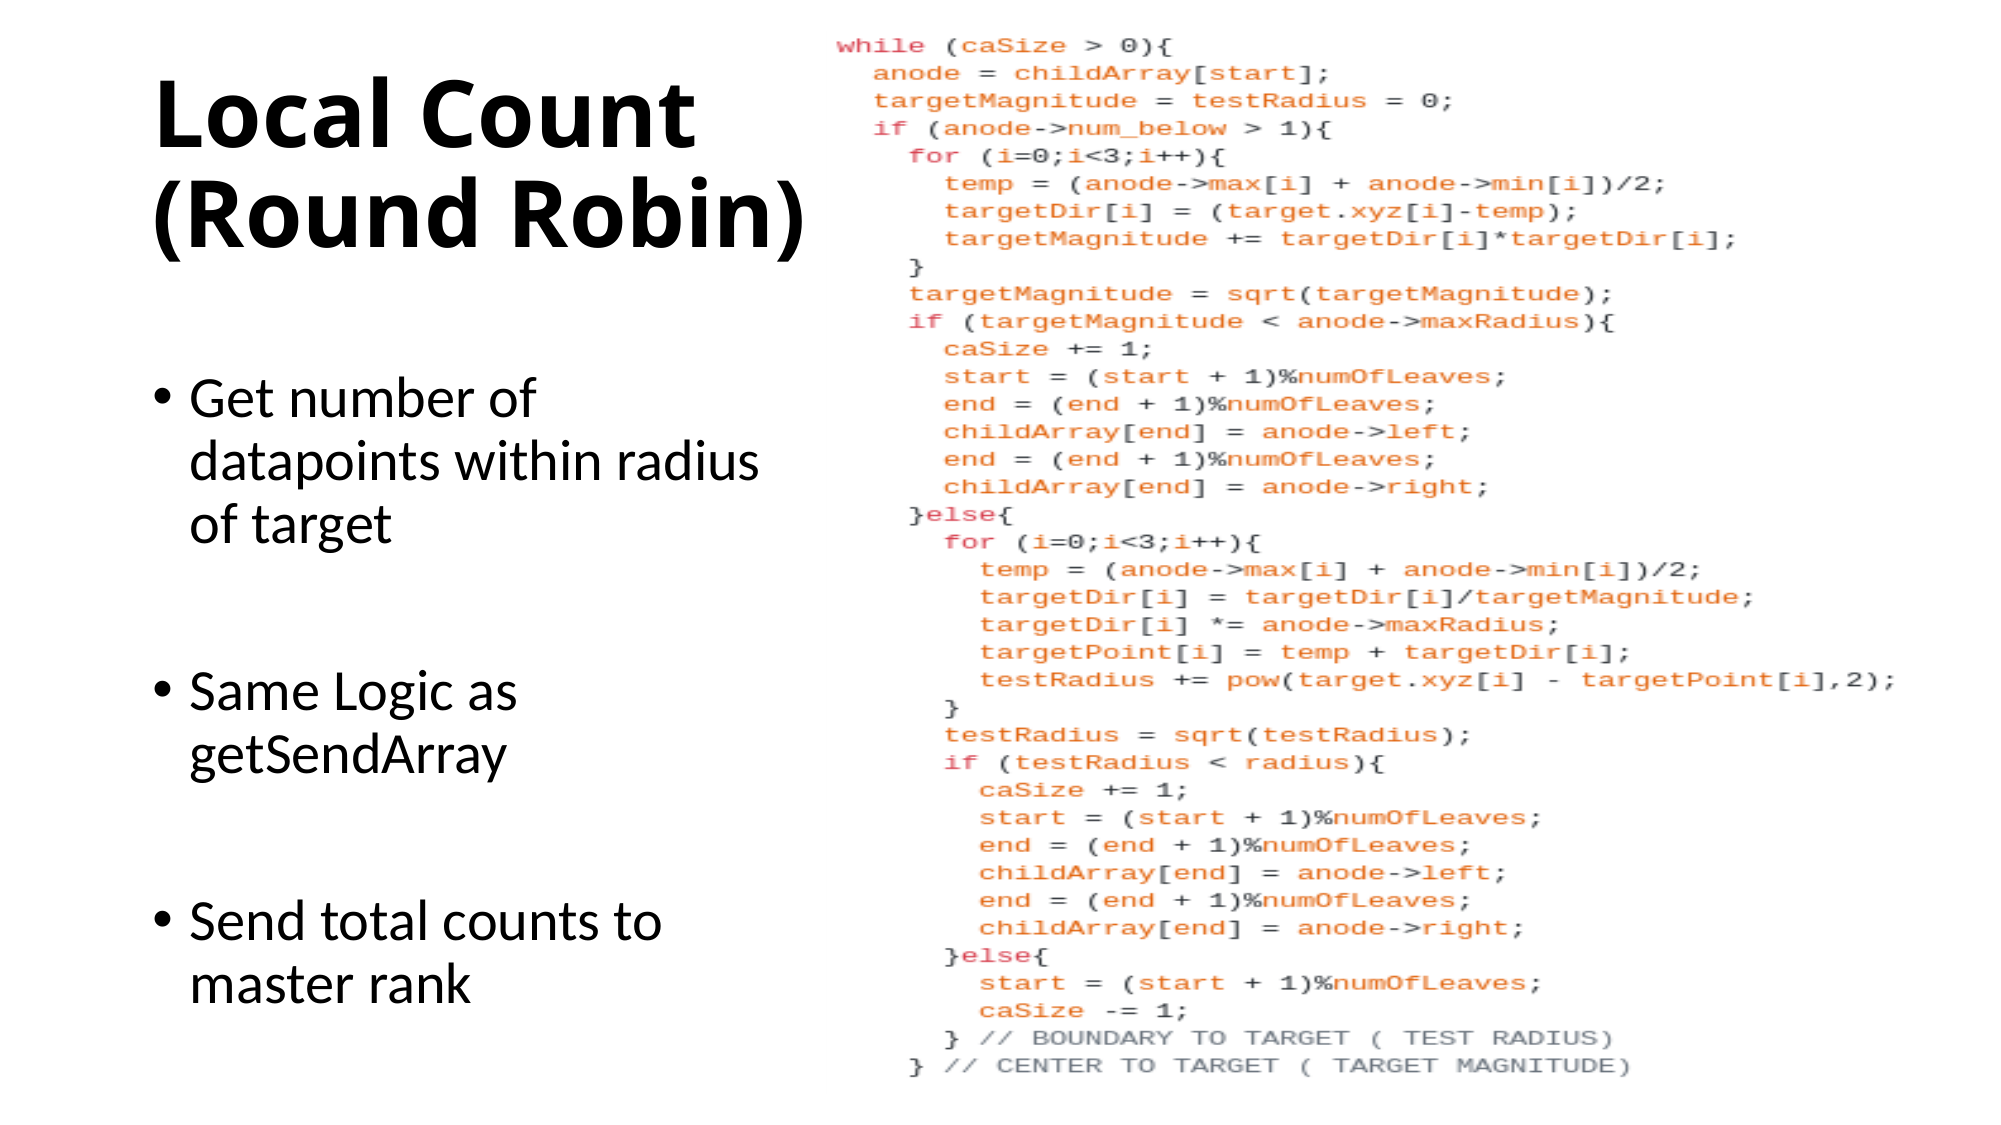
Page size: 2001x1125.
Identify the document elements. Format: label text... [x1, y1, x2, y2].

list Get number of datapoints within radius of target Same Logic as getSendArray Send total counts to master rank [137, 359, 800, 1125]
title Local Count (Round Robin) [137, 59, 825, 278]
picture [825, 31, 1927, 1094]
